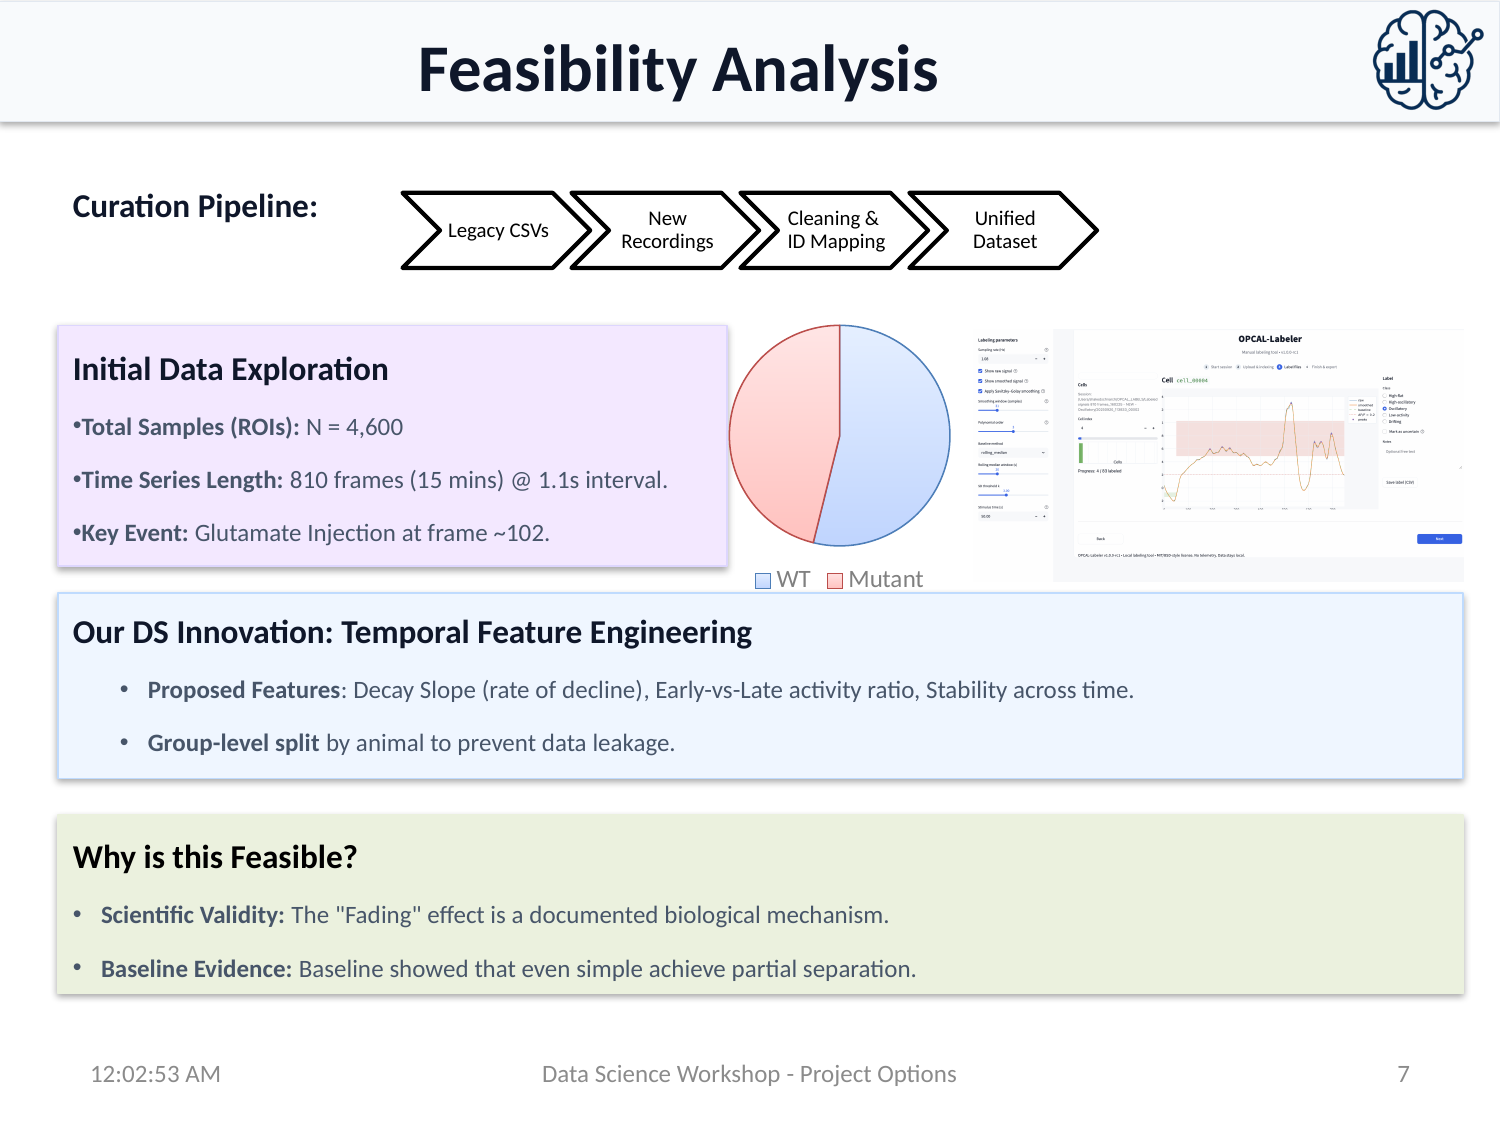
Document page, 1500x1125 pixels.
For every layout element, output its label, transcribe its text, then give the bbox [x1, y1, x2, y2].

text_box [57, 814, 1464, 994]
text_box Curation Pipeline: [58, 176, 396, 232]
text_box [57, 325, 700, 567]
picture [1339, 0, 1500, 146]
text_box Our DS Innovation: Temporal Feature Engineering Proposed Features: Decay Slope (rate of decline), Early-vs-Late activity ratio, Stability across time. Group-level split by animal to prevent data leakage. [58, 582, 1171, 764]
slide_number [75, 1042, 425, 1103]
text_box [57, 592, 1464, 779]
text_box Feasibility Analysis [403, 17, 956, 112]
text_box Initial Data Exploration Total Samples (ROIs): N = 4,600 Time Series Length: 810 frames (15 mins) @ 1.1s interval. Key Event: Glutamate Injection at frame ~102. [58, 319, 704, 555]
text_box [0, 1, 1334, 122]
text_box Why is this Feasible? Scientific Validity: The "Fading" effect is a documented biological mechanism. Baseline Evidence: Baseline showed that even simple achieve partial separation. [58, 808, 973, 990]
chart [706, 319, 974, 600]
picture [972, 328, 1464, 582]
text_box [401, 170, 1098, 291]
footer Data Science Workshop - Project Options [512, 1042, 988, 1103]
slide_number 7 [1074, 1042, 1425, 1103]
